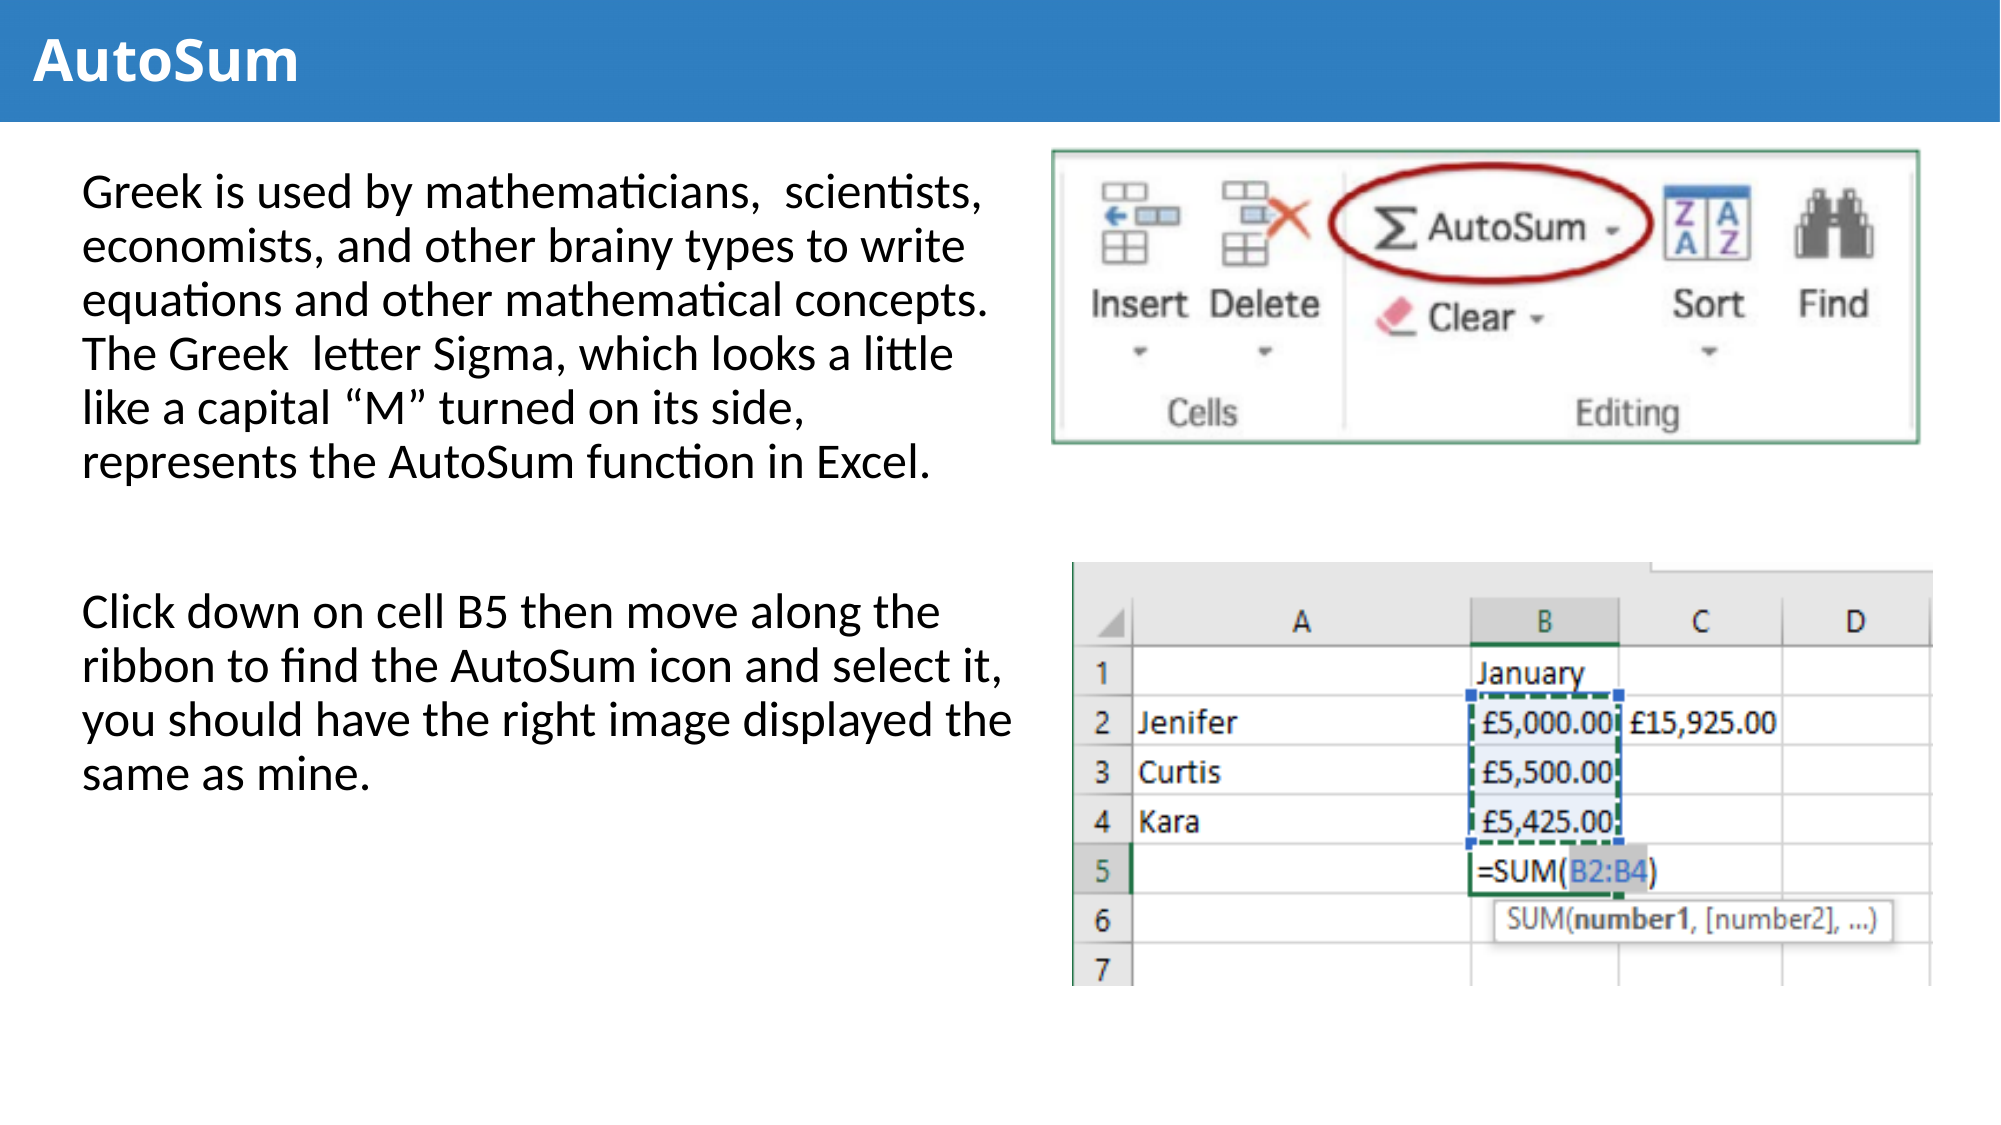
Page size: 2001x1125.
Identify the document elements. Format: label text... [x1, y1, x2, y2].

title AutoSum [18, 21, 1744, 105]
picture [1051, 139, 1933, 457]
picture [0, 0, 2000, 122]
list Greek is used by mathematicians, scientists, economists, and other brainy types to write equations and other mathematical concepts. The Greek letter Sigma, which looks a little like a capital “M” turned on its side, represents the AutoSum function in Excel. Click down on cell B5 then move along the ribbon to find the AutoSum icon and select it, you should have the right image displayed the same as mine. [66, 158, 1031, 1082]
picture [1072, 562, 1934, 986]
